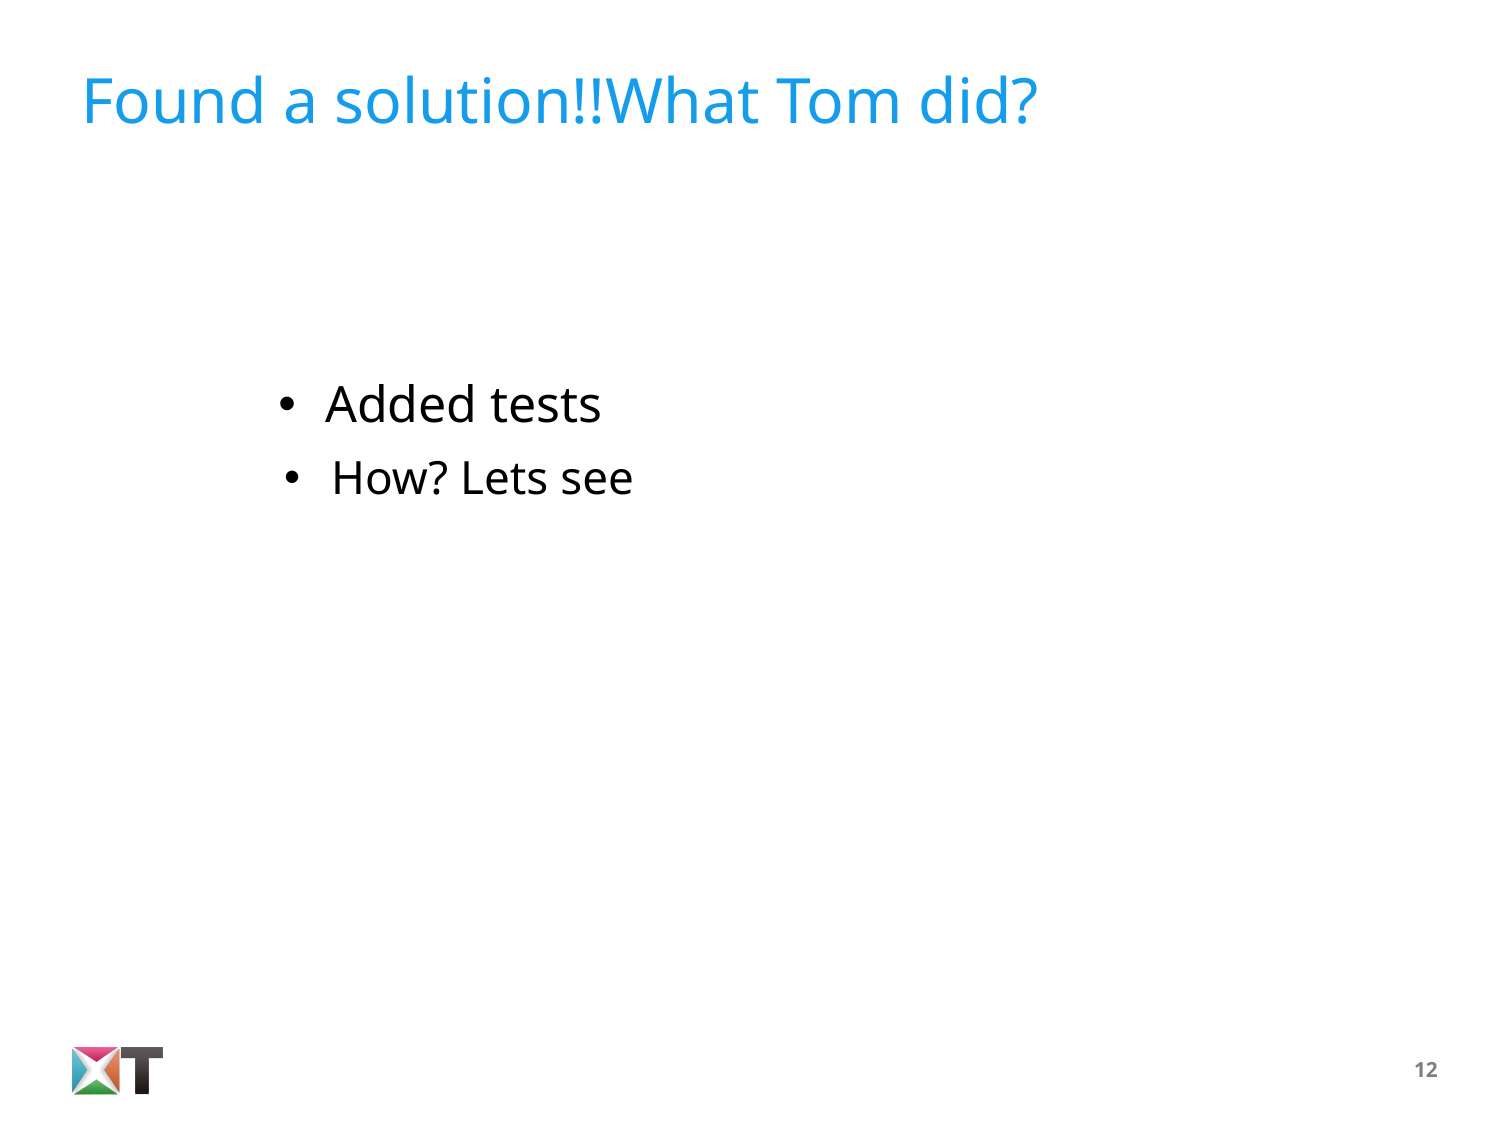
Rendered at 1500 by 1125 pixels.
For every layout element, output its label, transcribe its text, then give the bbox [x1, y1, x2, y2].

text_box How? Lets see [269, 441, 649, 512]
text_box Added tests [263, 365, 618, 441]
title Found a solution!!What Tom did? [81, 68, 1421, 138]
picture [70, 1044, 165, 1097]
